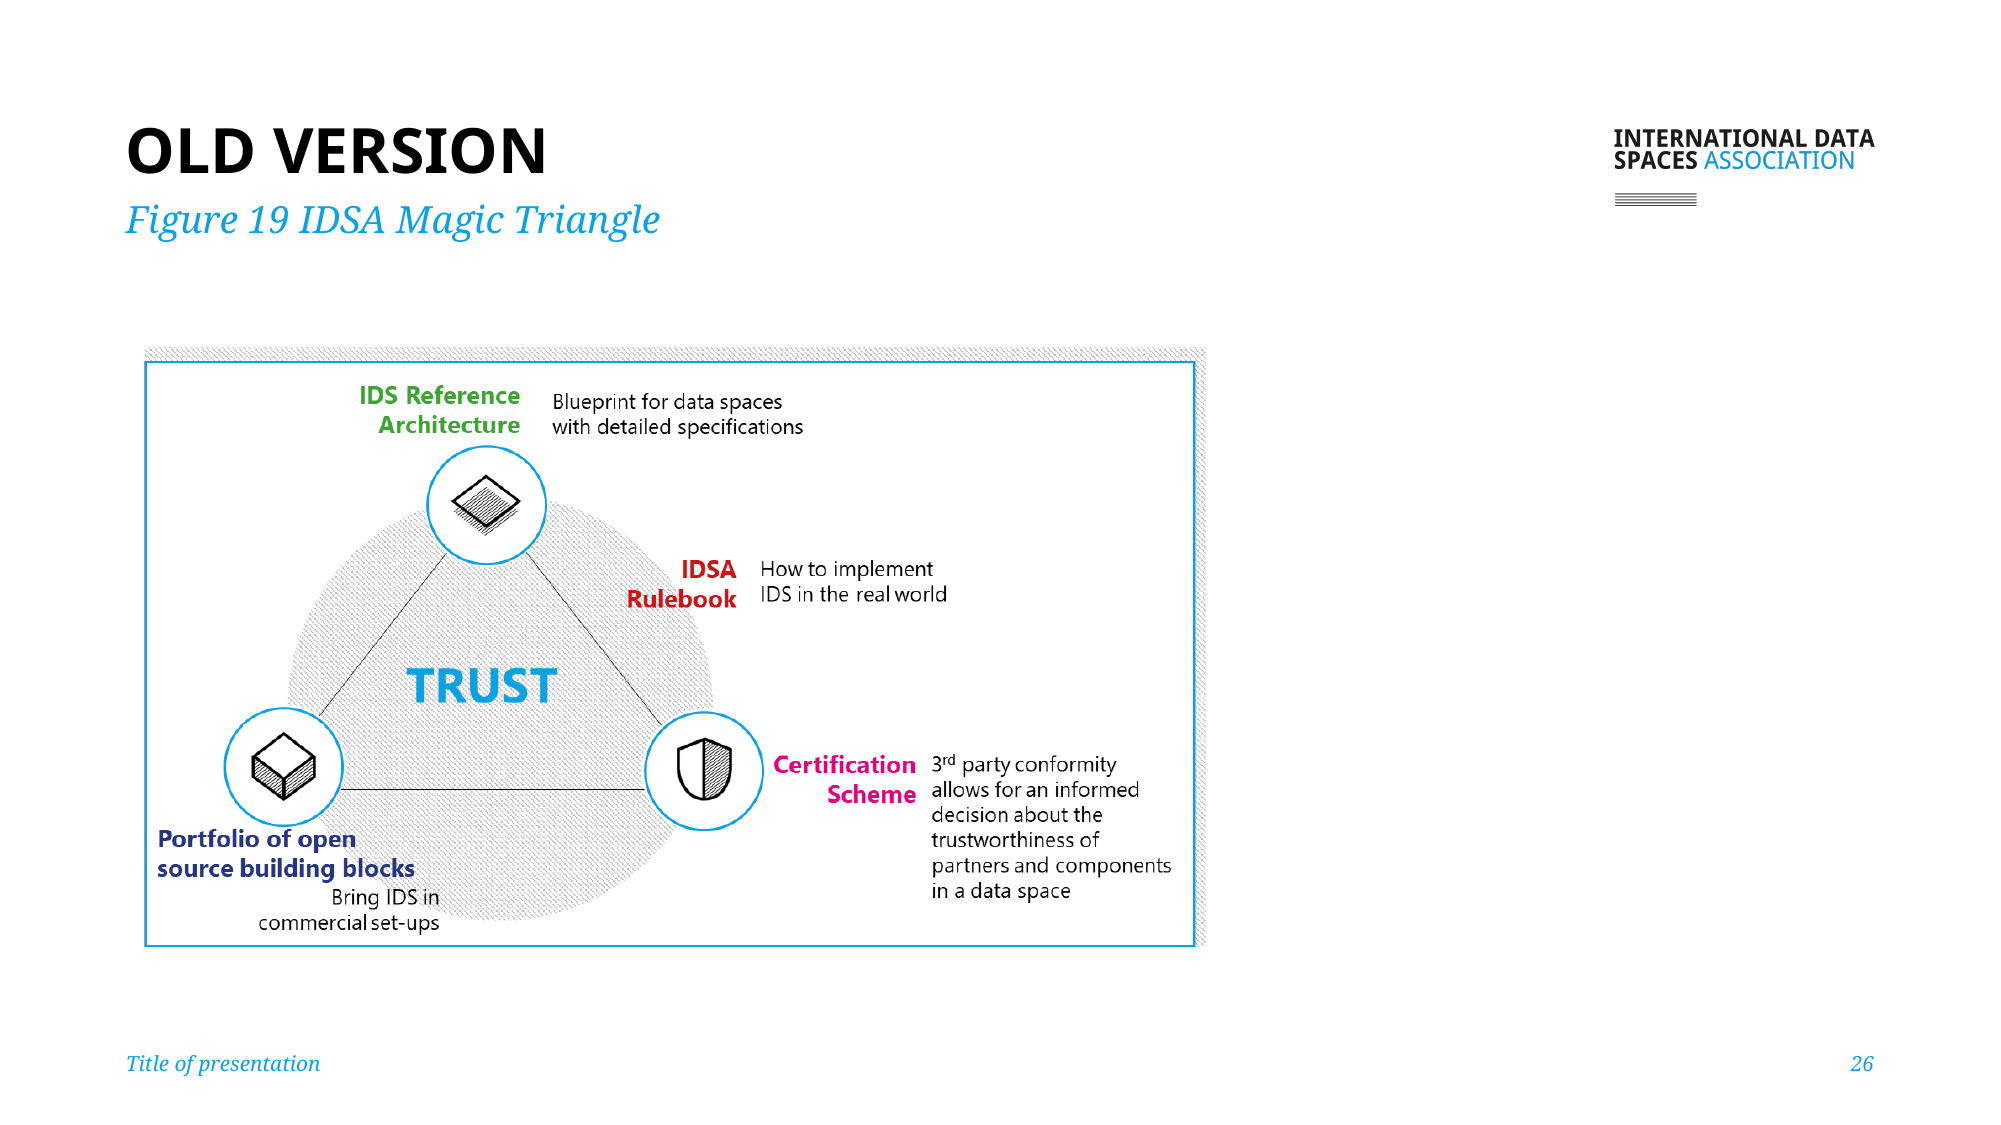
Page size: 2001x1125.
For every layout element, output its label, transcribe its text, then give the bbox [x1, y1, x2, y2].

slide_number 26 [1767, 1046, 1875, 1083]
picture [18, 347, 1206, 947]
picture [1614, 129, 1875, 206]
title OLD VERSION [125, 42, 1426, 197]
footer Title of presentation [125, 1046, 1201, 1083]
list Figure 19 IDSA Magic Triangle [125, 197, 1426, 256]
picture [148, 364, 1192, 944]
